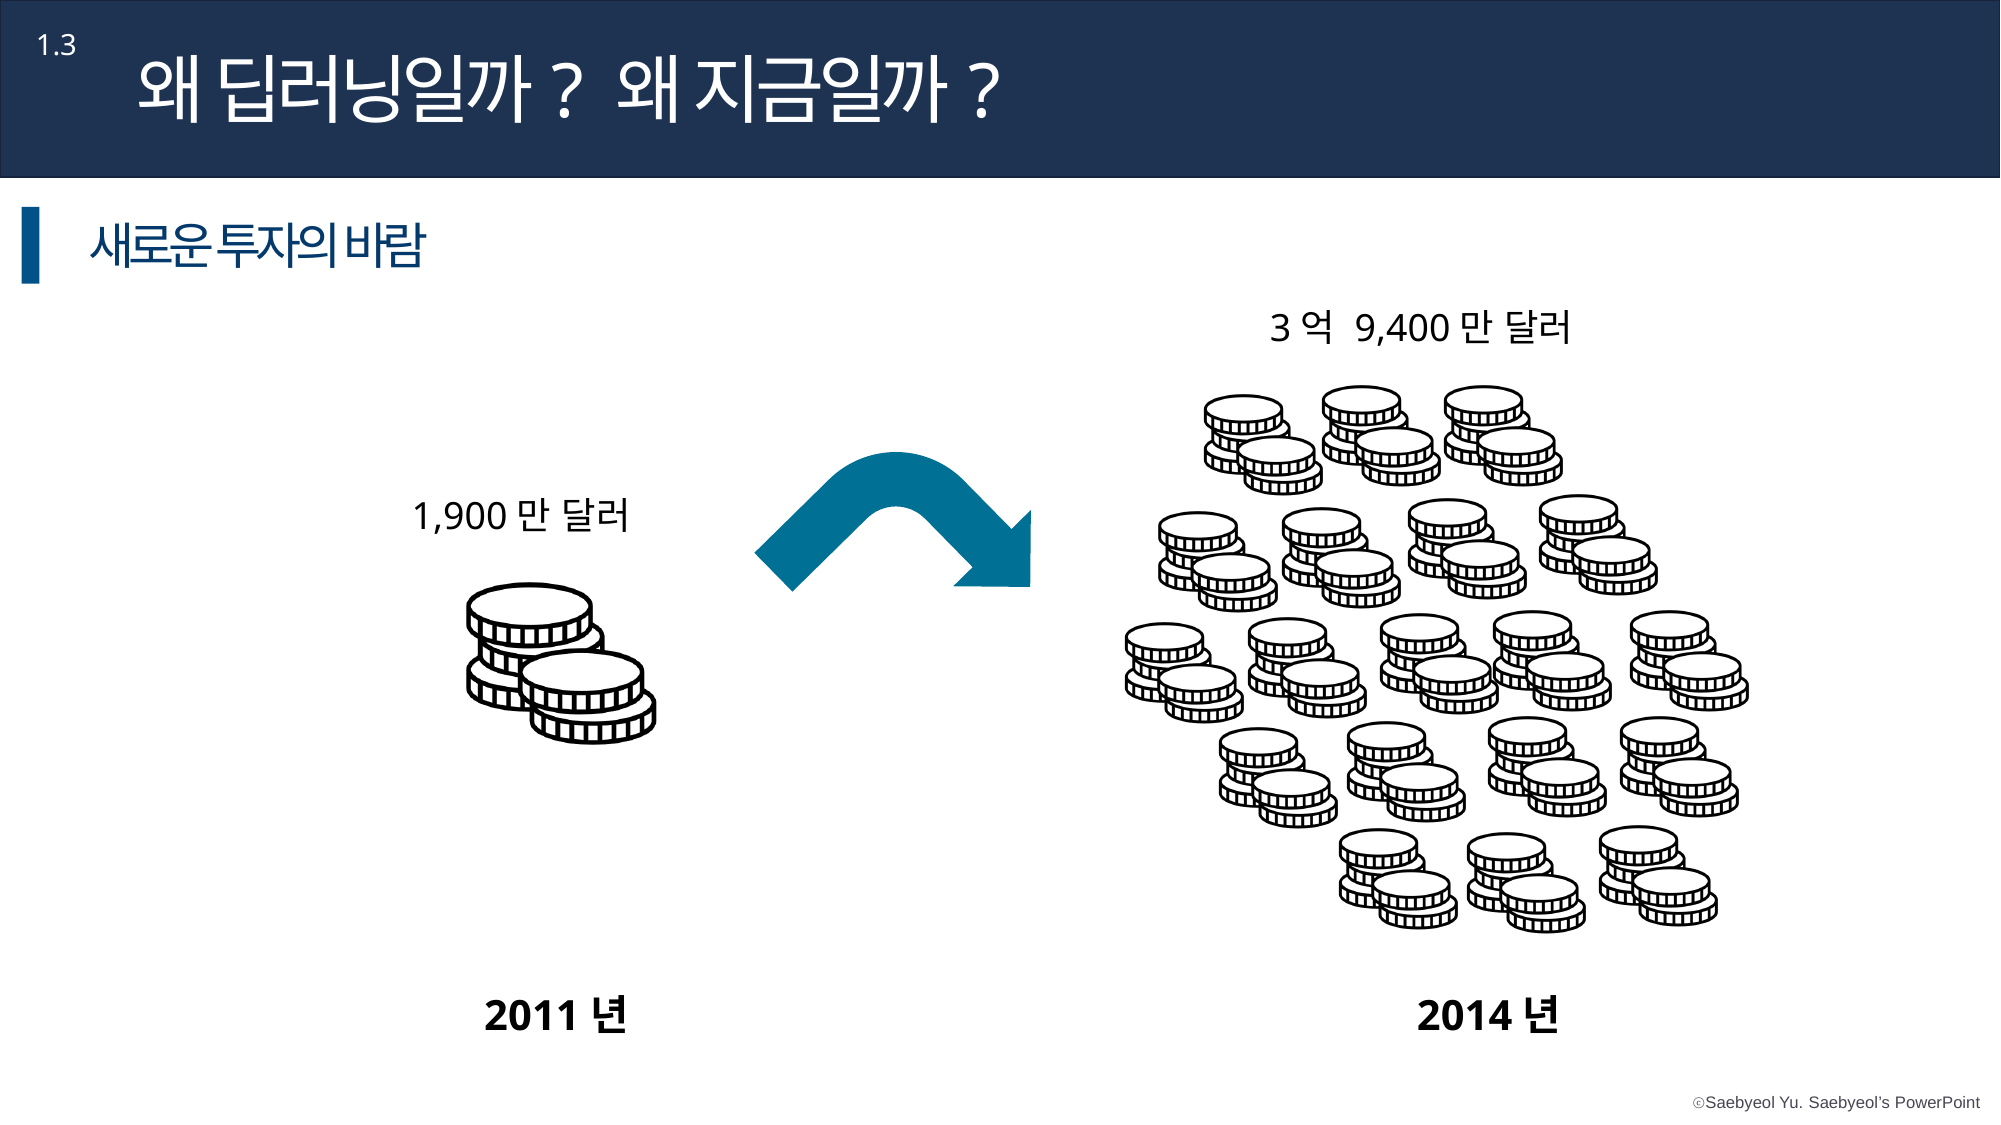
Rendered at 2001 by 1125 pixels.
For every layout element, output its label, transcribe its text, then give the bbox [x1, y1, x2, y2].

text_box [0, 0, 2000, 178]
text_box 1,900만 달러 [396, 484, 646, 545]
picture [1111, 365, 1757, 953]
text_box 2011년 [469, 981, 644, 1046]
text_box 3억 9,400만 달러 [1255, 296, 1589, 357]
text_box 2014년 [1402, 981, 1577, 1046]
text_box [21, 206, 40, 285]
text_box [752, 450, 1032, 594]
text_box 1.3 [21, 19, 92, 69]
text_box 왜 딥러닝일까? 왜 지금일까? [121, 35, 1016, 140]
text_box 새로운 투자의 바람 [74, 207, 444, 283]
picture [444, 550, 669, 776]
